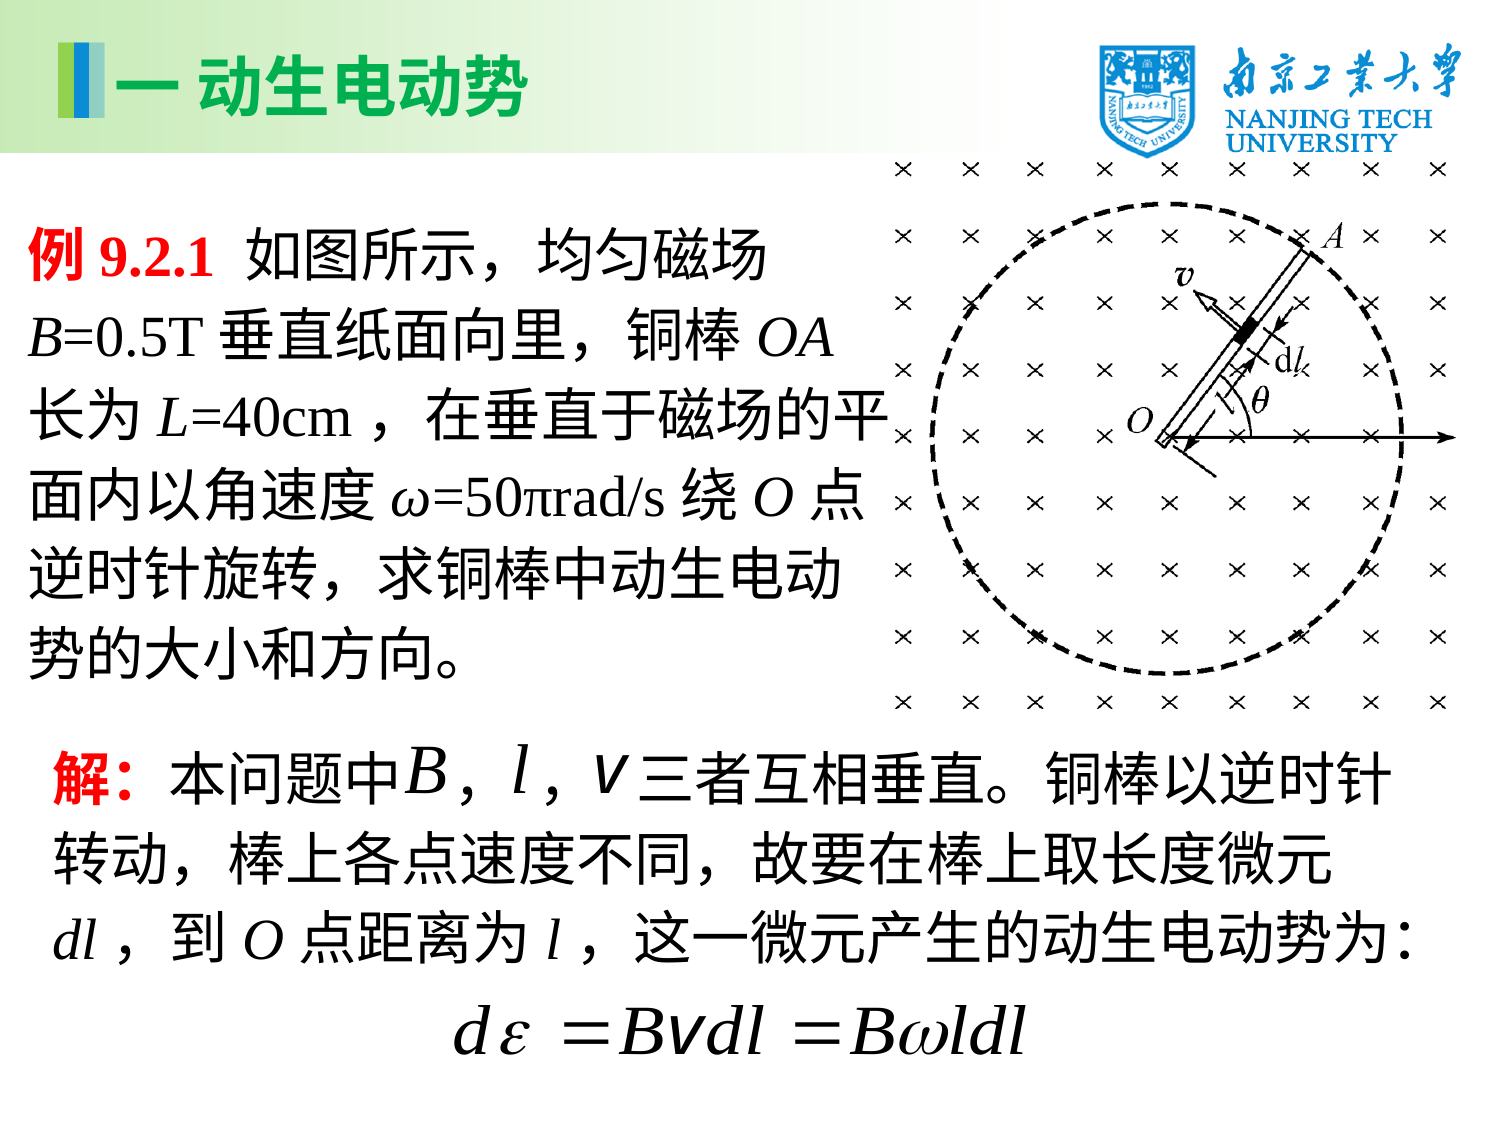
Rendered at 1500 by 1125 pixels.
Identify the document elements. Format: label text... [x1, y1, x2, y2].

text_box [499, 712, 561, 814]
text_box 解：本问题中 ， ， 三者互相垂直。铜棒以逆时针转动，棒上各点速度不同，故要在棒上取长度微元dl，到O点距离为l，这一微元产生的动生电动势为： [37, 724, 1450, 979]
text_box 例9.2.1 如图所示，均匀磁场B=0.5T垂直纸面向里，铜棒OA长为L=40cm，在垂直于磁场的平面内以角速度ω=50πrad/s绕O点逆时针旋转，求铜棒中动生电动势的大小和方向。 [12, 201, 889, 695]
picture [0, 1, 1500, 1125]
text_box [438, 987, 1051, 1075]
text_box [580, 725, 642, 814]
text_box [389, 712, 465, 808]
text_box 一 动生电动势 [99, 37, 675, 133]
